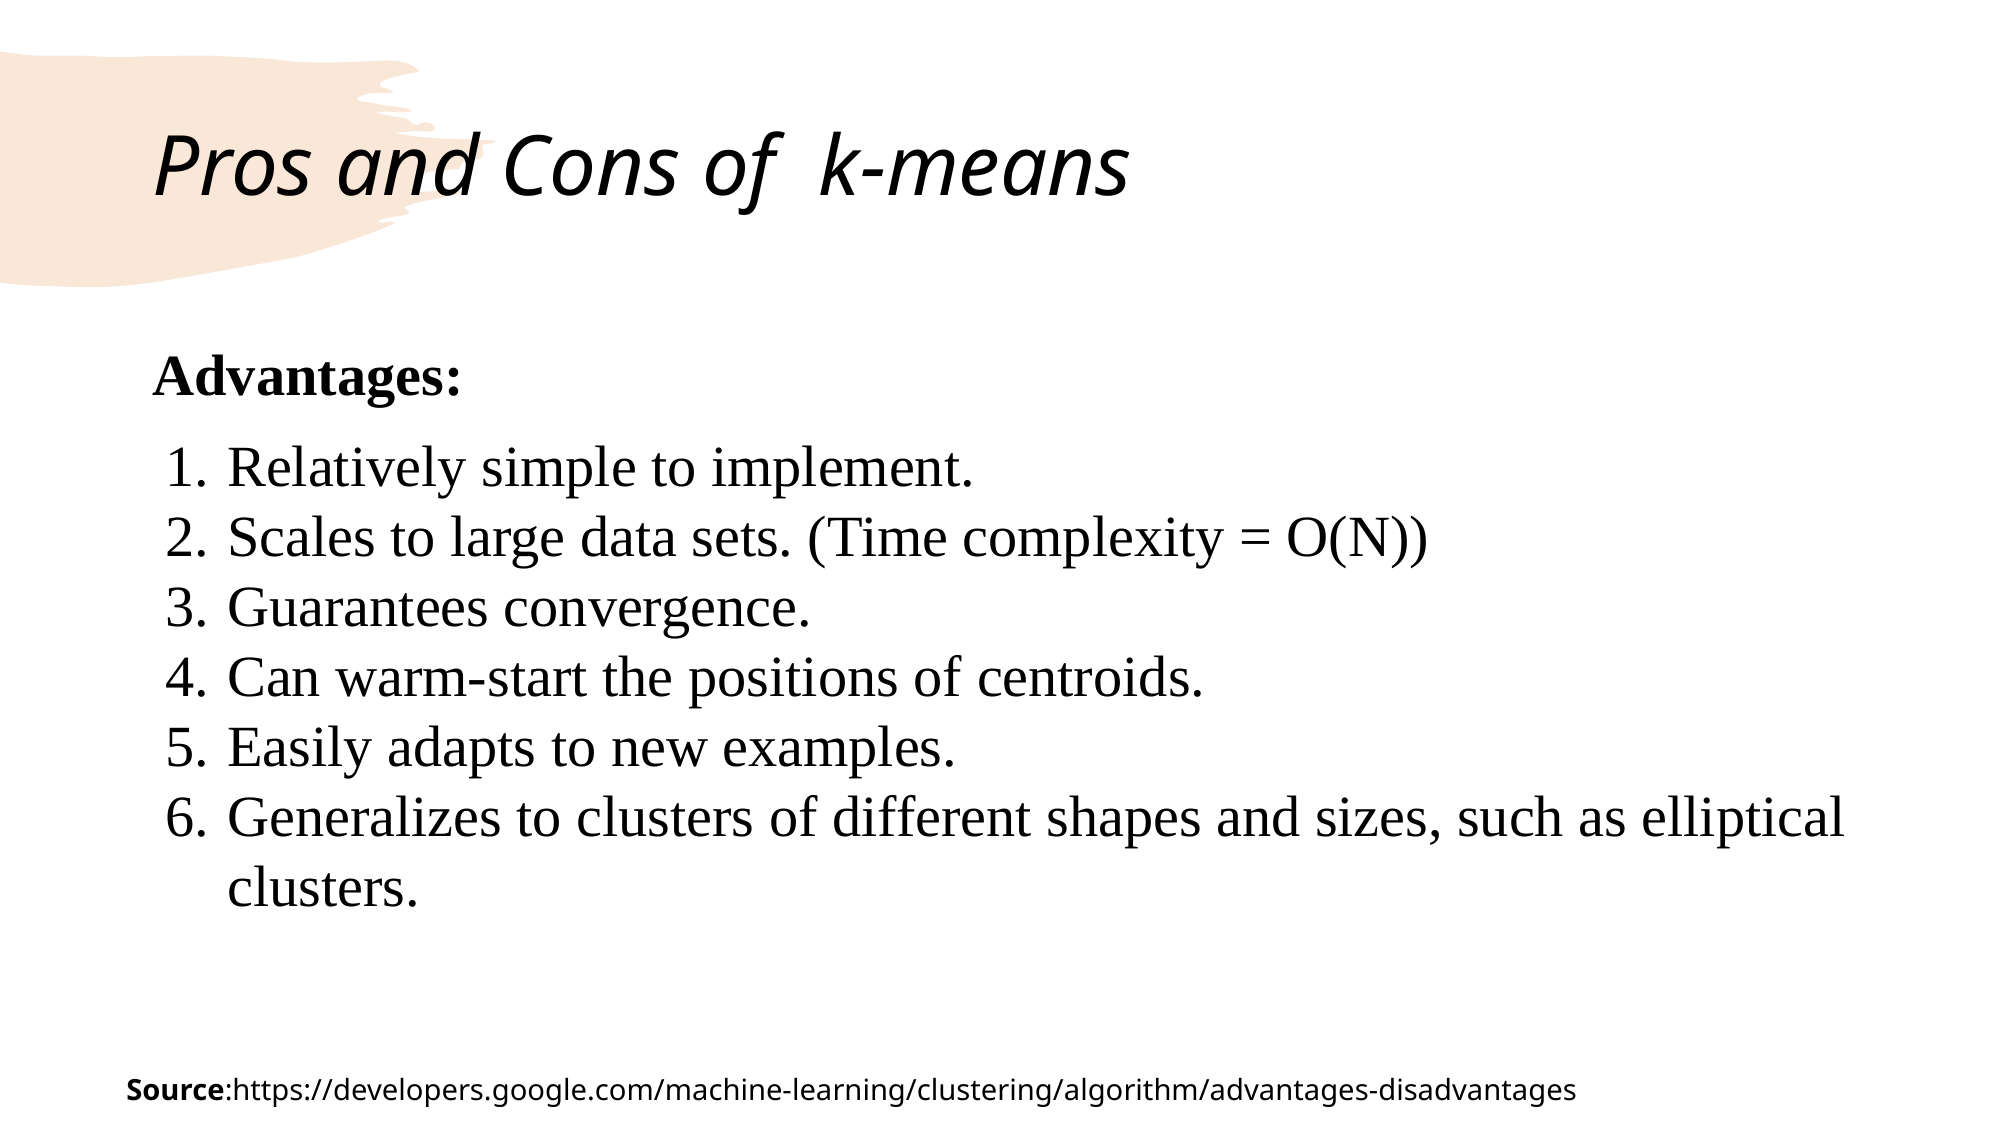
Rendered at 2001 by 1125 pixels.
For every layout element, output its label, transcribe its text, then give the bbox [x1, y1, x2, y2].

list Advantages: Relatively simple to implement. Scales to large data sets. (Time complexity = O(N)) Guarantees convergence. Can warm-start the positions of centroids. Easily adapts to new examples. Generalizes to clusters of different shapes and sizes, such as elliptical clusters. [137, 329, 1863, 1013]
text_box Source:https://developers.google.com/machine-learning/clustering/algorithm/advantages-disadvantages [111, 1055, 1727, 1109]
title Pros and Cons of k-means [137, 59, 1863, 278]
